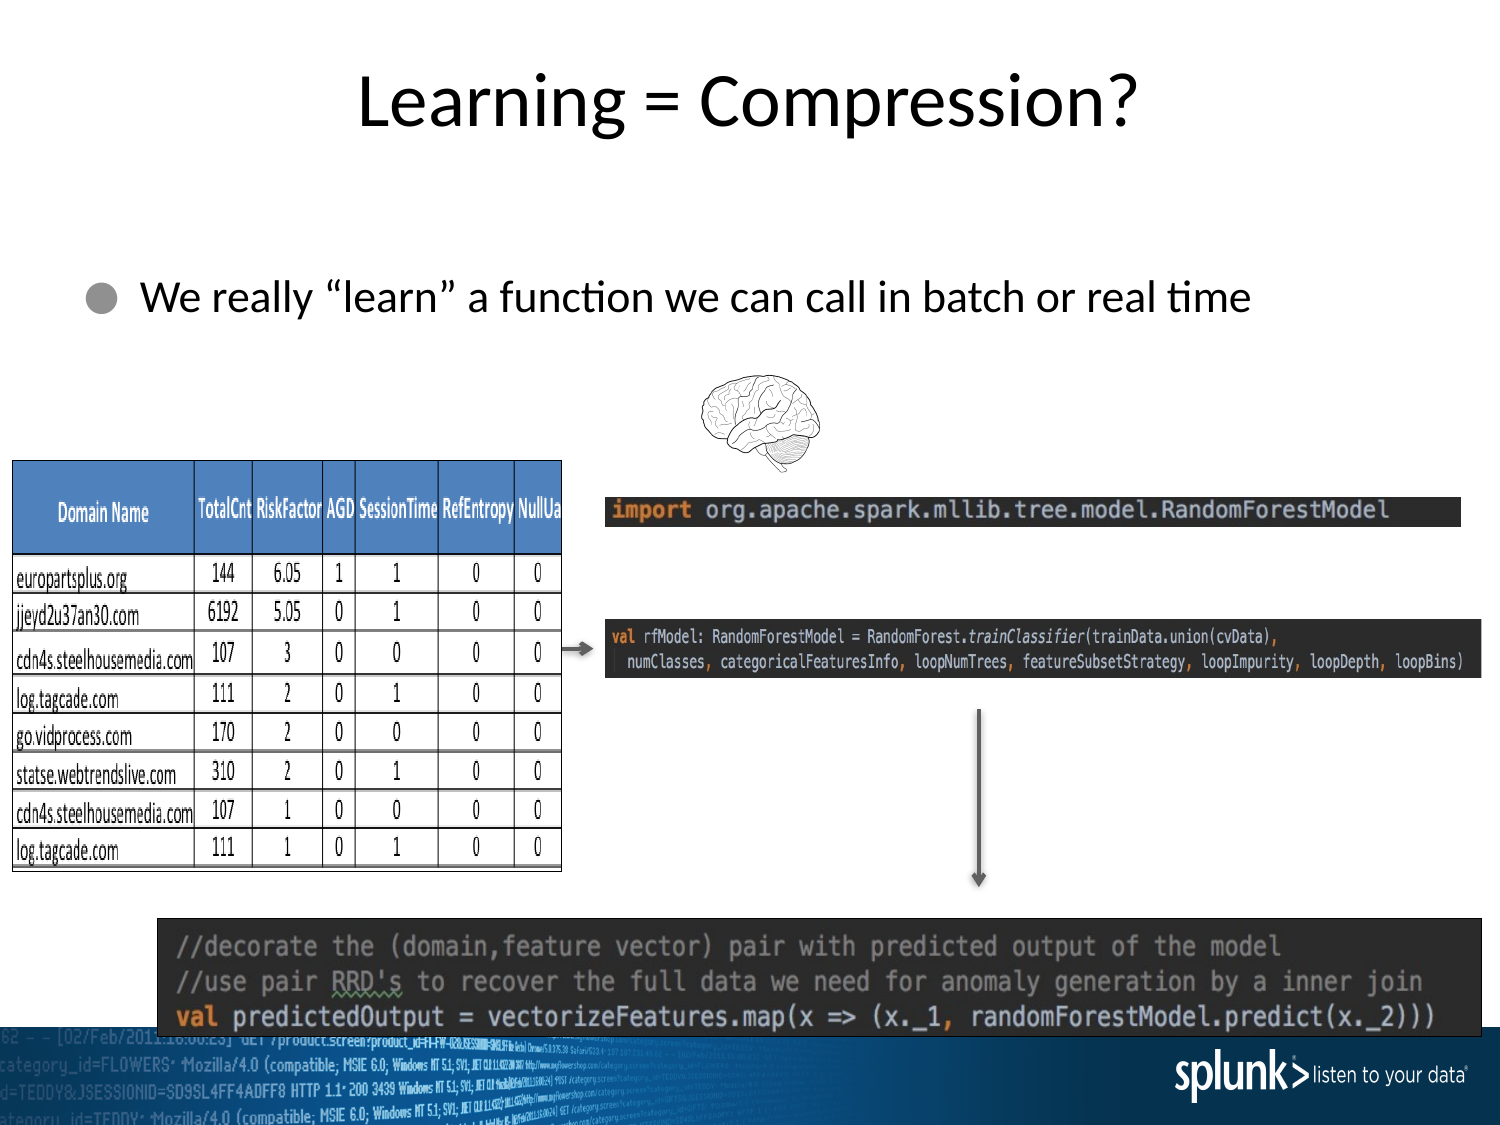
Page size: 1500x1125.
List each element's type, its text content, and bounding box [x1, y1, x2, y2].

picture [604, 619, 1482, 678]
picture [698, 374, 820, 474]
picture [0, 917, 1500, 1125]
picture [604, 496, 1461, 527]
title Learning = Compression? [0, 2, 1500, 190]
list We really “learn” a function we can call in batch or real time [75, 262, 1425, 390]
picture [12, 459, 562, 872]
